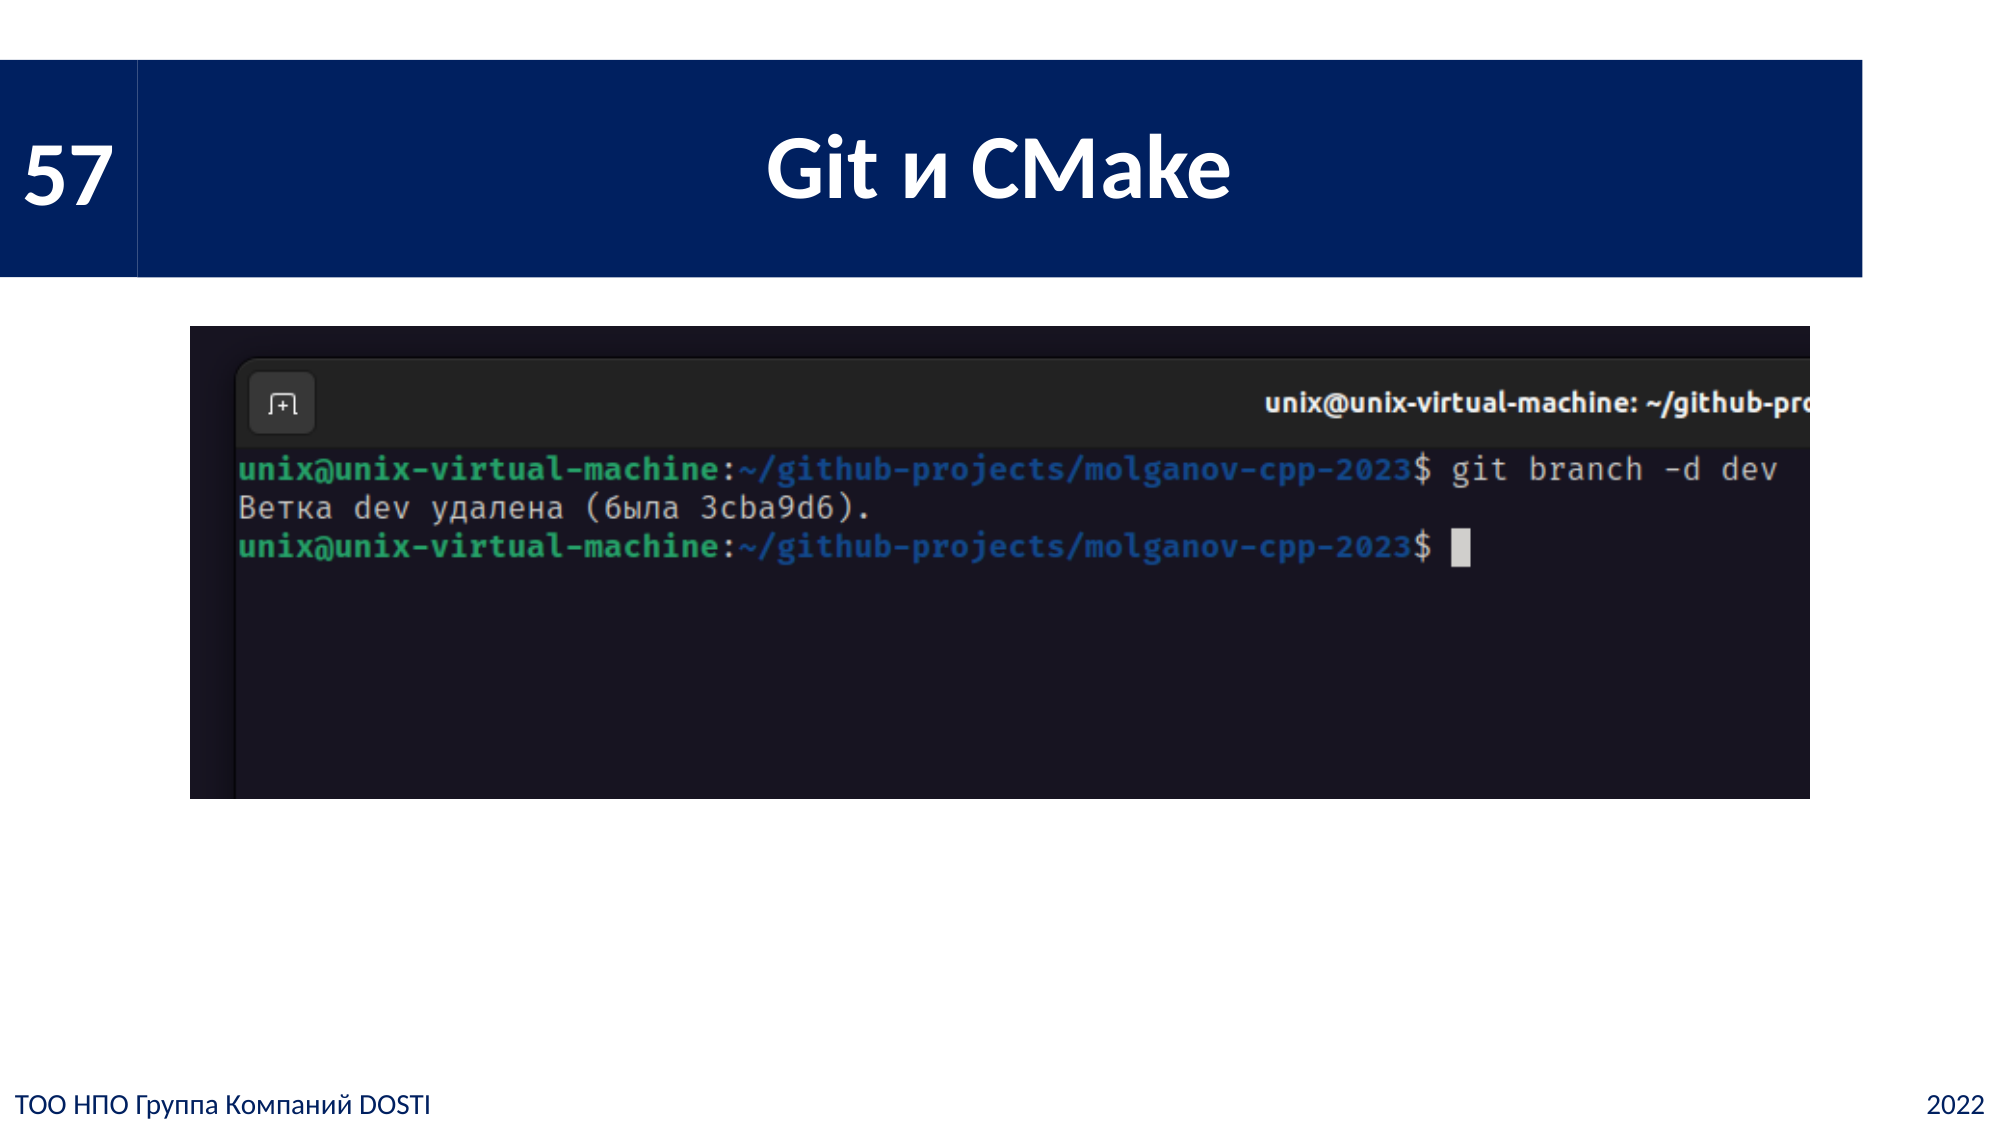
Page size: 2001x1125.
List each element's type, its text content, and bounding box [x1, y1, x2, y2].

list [189, 326, 1810, 799]
text_box ТОО НПО Группа Компаний DOSTI [0, 1080, 1408, 1125]
text_box 2022 [1408, 1080, 2000, 1125]
text_box 57 [0, 59, 138, 278]
title Git и CMake [138, 59, 1863, 278]
